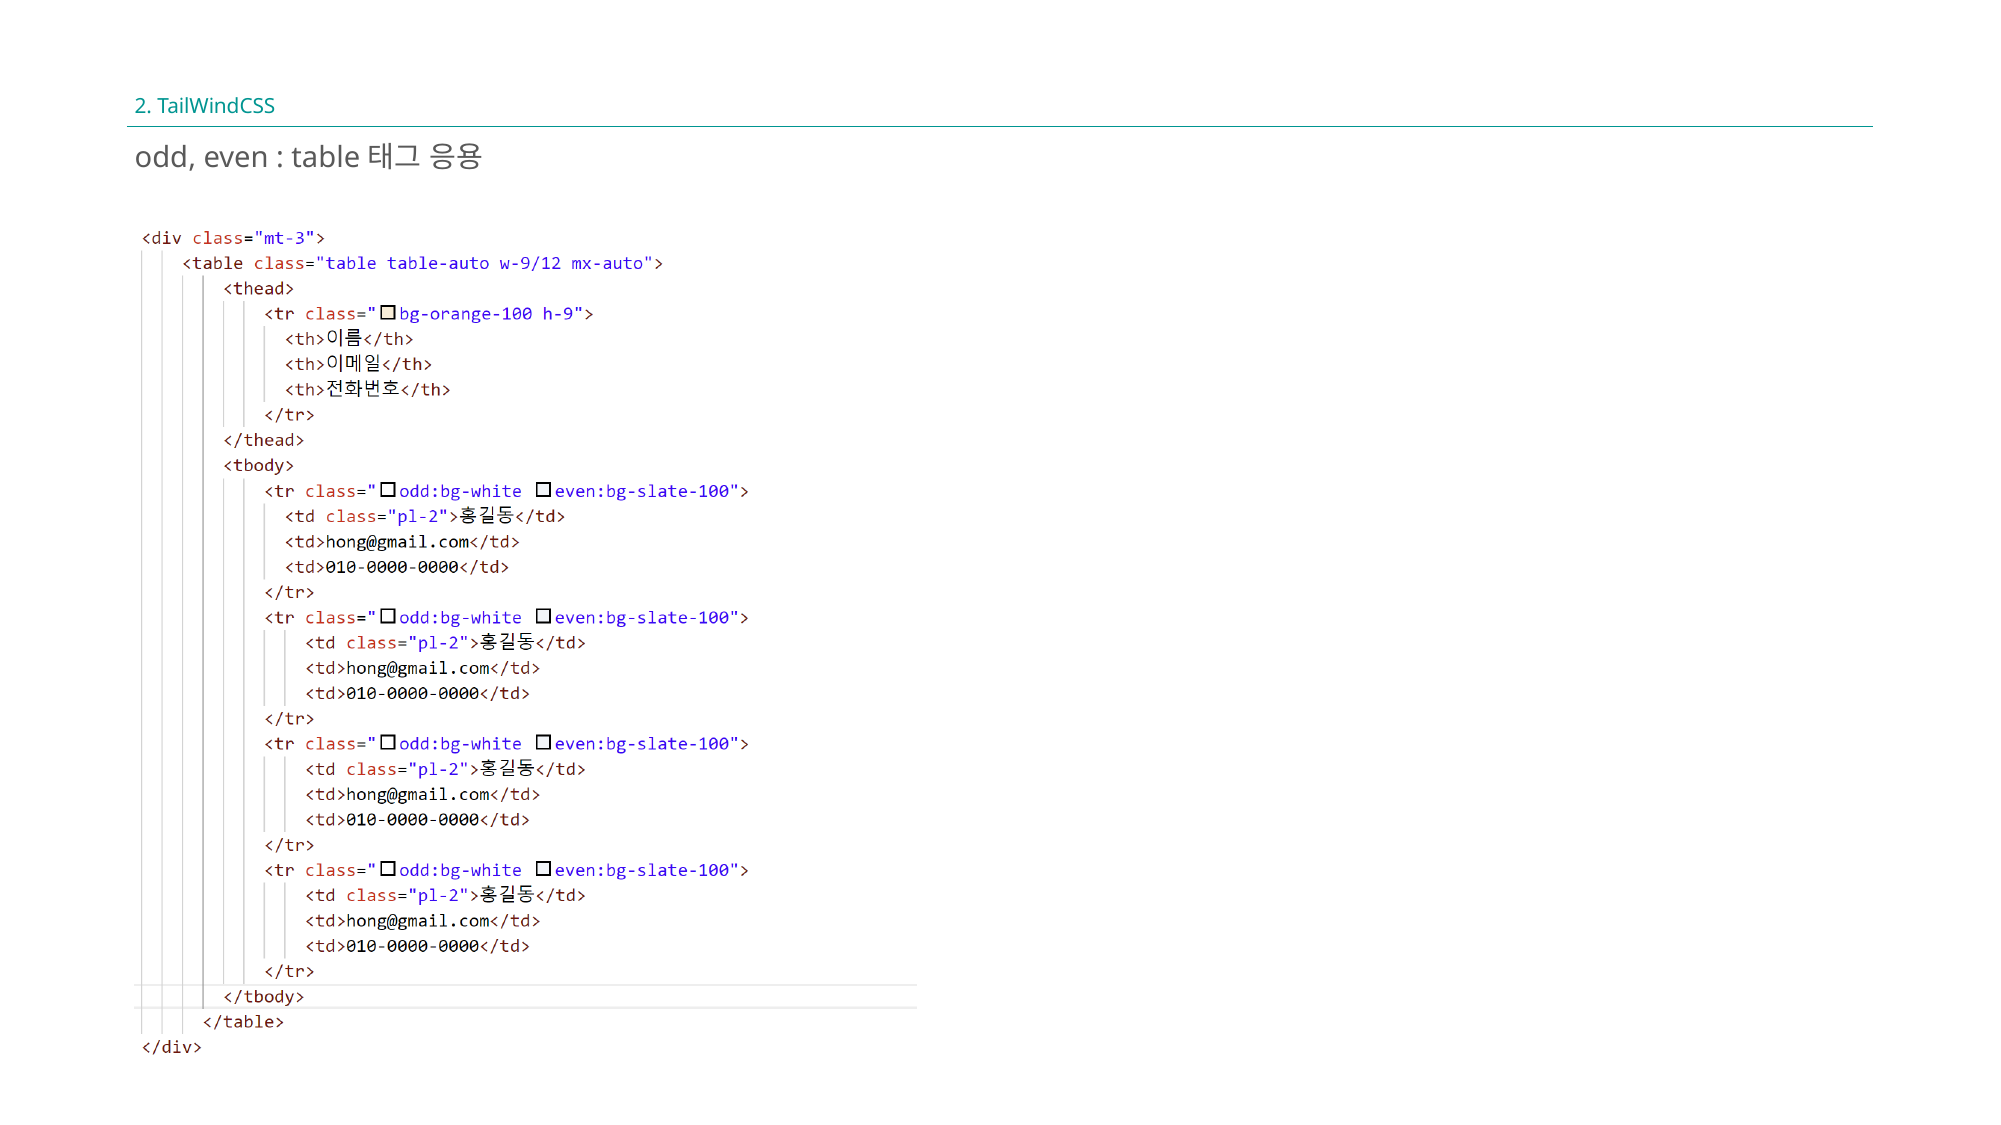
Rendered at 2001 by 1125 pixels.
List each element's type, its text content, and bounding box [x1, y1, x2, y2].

list odd, even : table태그 응용 [119, 134, 1191, 184]
picture [134, 217, 917, 1058]
list 2. TailWindCSS [119, 88, 1191, 124]
